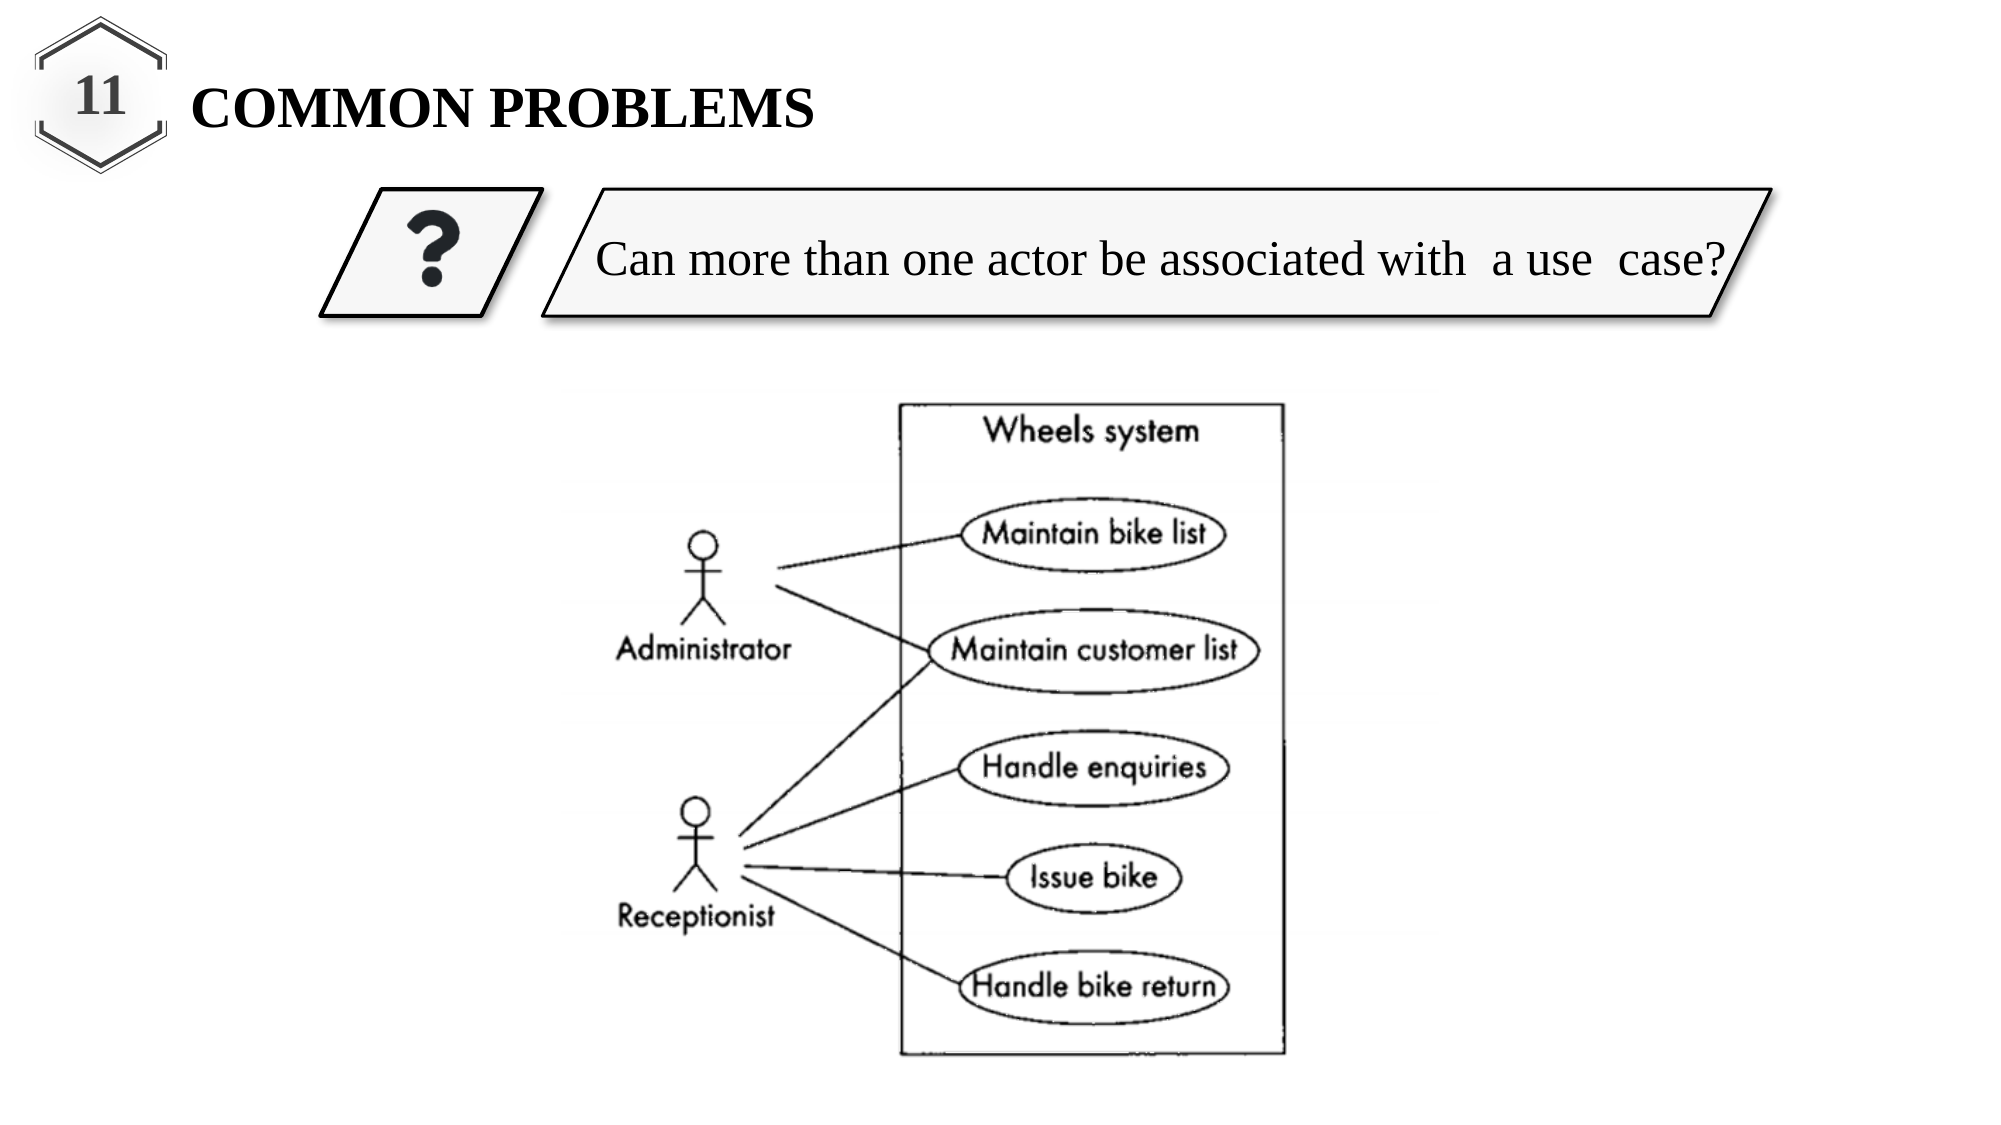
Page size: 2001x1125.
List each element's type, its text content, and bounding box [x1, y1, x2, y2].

text_box Can more than one actor be associated with a use case? [580, 217, 1772, 338]
picture [387, 198, 476, 305]
text_box 11 [30, 42, 172, 141]
text_box [320, 189, 543, 316]
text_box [34, 16, 167, 70]
text_box COMMON PROBLEMS [179, 27, 981, 147]
text_box [590, 189, 1772, 217]
text_box [542, 238, 580, 317]
picture [561, 356, 1439, 1073]
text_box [34, 120, 167, 175]
